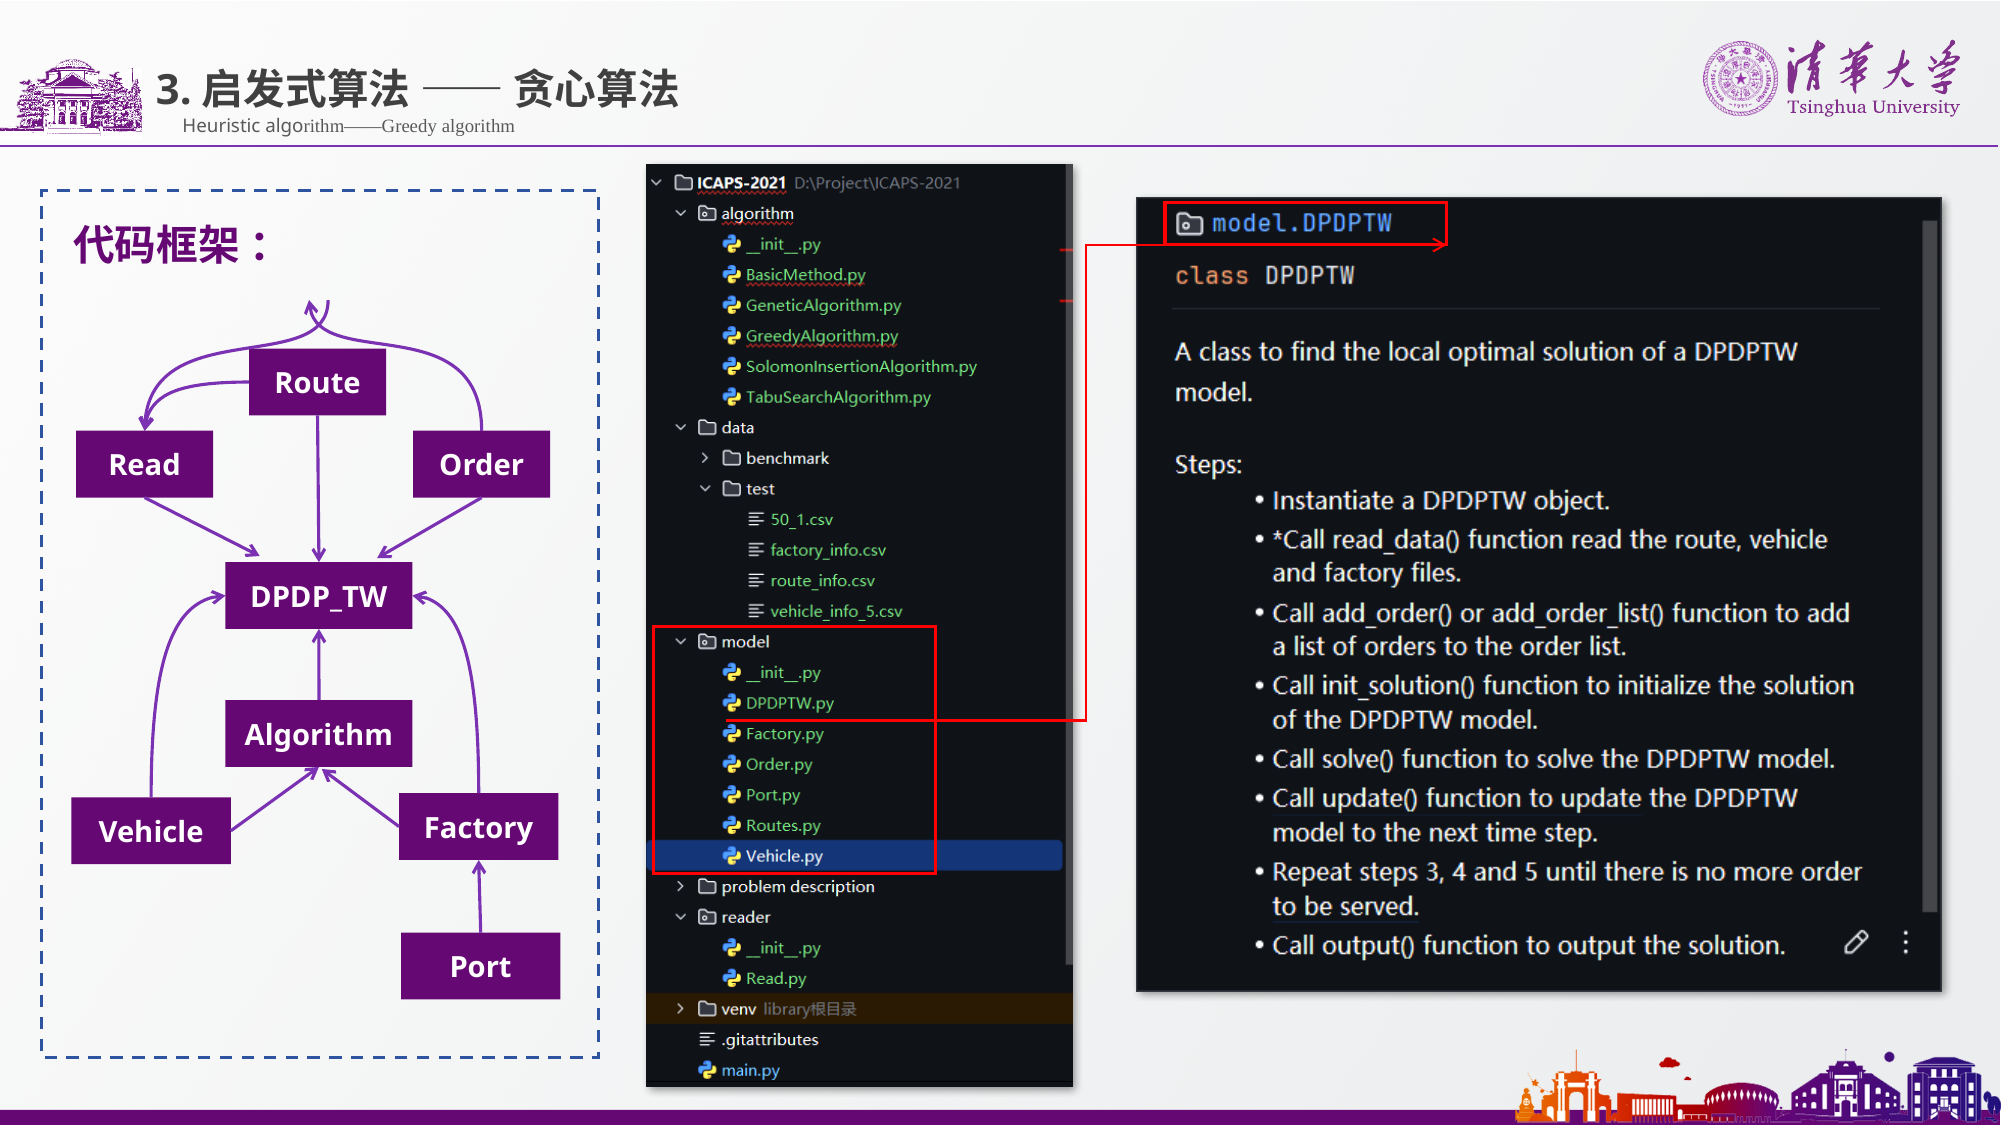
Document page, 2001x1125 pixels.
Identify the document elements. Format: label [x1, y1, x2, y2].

text_box [376, 497, 483, 559]
text_box [230, 766, 320, 832]
text_box [140, 54, 789, 145]
text_box [144, 497, 261, 557]
text_box [346, 660, 545, 729]
text_box [144, 299, 329, 432]
text_box [1703, 39, 1961, 118]
picture [0, 1, 2001, 1125]
text_box [321, 768, 400, 828]
text_box [329, 278, 462, 453]
text_box [725, 244, 1448, 721]
text_box [478, 859, 482, 934]
text_box [86, 658, 290, 735]
